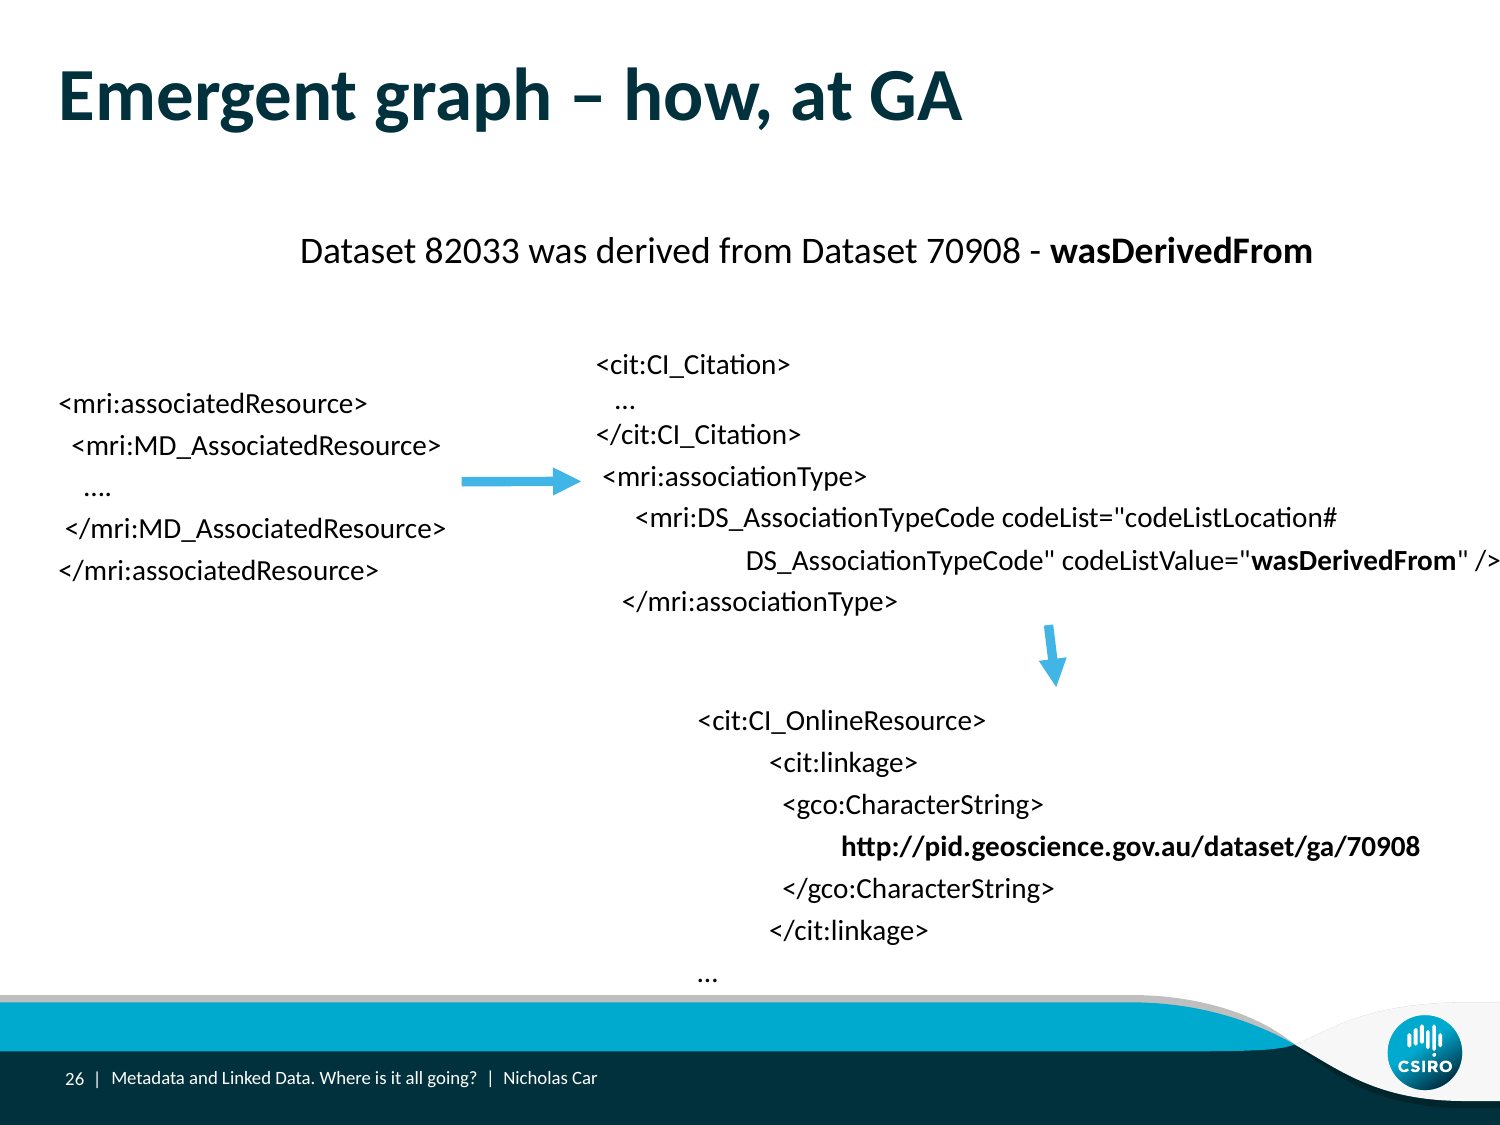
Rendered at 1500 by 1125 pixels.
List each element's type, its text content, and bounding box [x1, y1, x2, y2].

text_box <cit:CI_OnlineResource> <cit:linkage> <gco:CharacterString> http://pid.geoscience.gov.au/dataset/ga/70908 </gco:CharacterString> </cit:linkage> … [676, 686, 1436, 996]
text_box Dataset 82033 was derived from Dataset 70908 - wasDerivedFrom [285, 218, 1329, 279]
text_box <mri:associatedResource> <mri:MD_AssociatedResource> …. </mri:MD_AssociatedResource> </mri:associatedResource> [43, 369, 462, 594]
title Emergent graph – how, at GA [58, 45, 1447, 185]
footer Metadata and Linked Data. Where is it all going? | Nicholas Car [111, 1067, 1110, 1088]
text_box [1048, 625, 1057, 688]
slide_number 26 | [54, 1067, 102, 1088]
text_box <cit:CI_Citation> … </cit:CI_Citation> <mri:associationType> <mri:DS_AssociationTypeCode codeList="codeListLocation# DS_AssociationTypeCode" codeListValue="wasDerivedFrom" /> </mri:associationType> [581, 337, 1500, 625]
